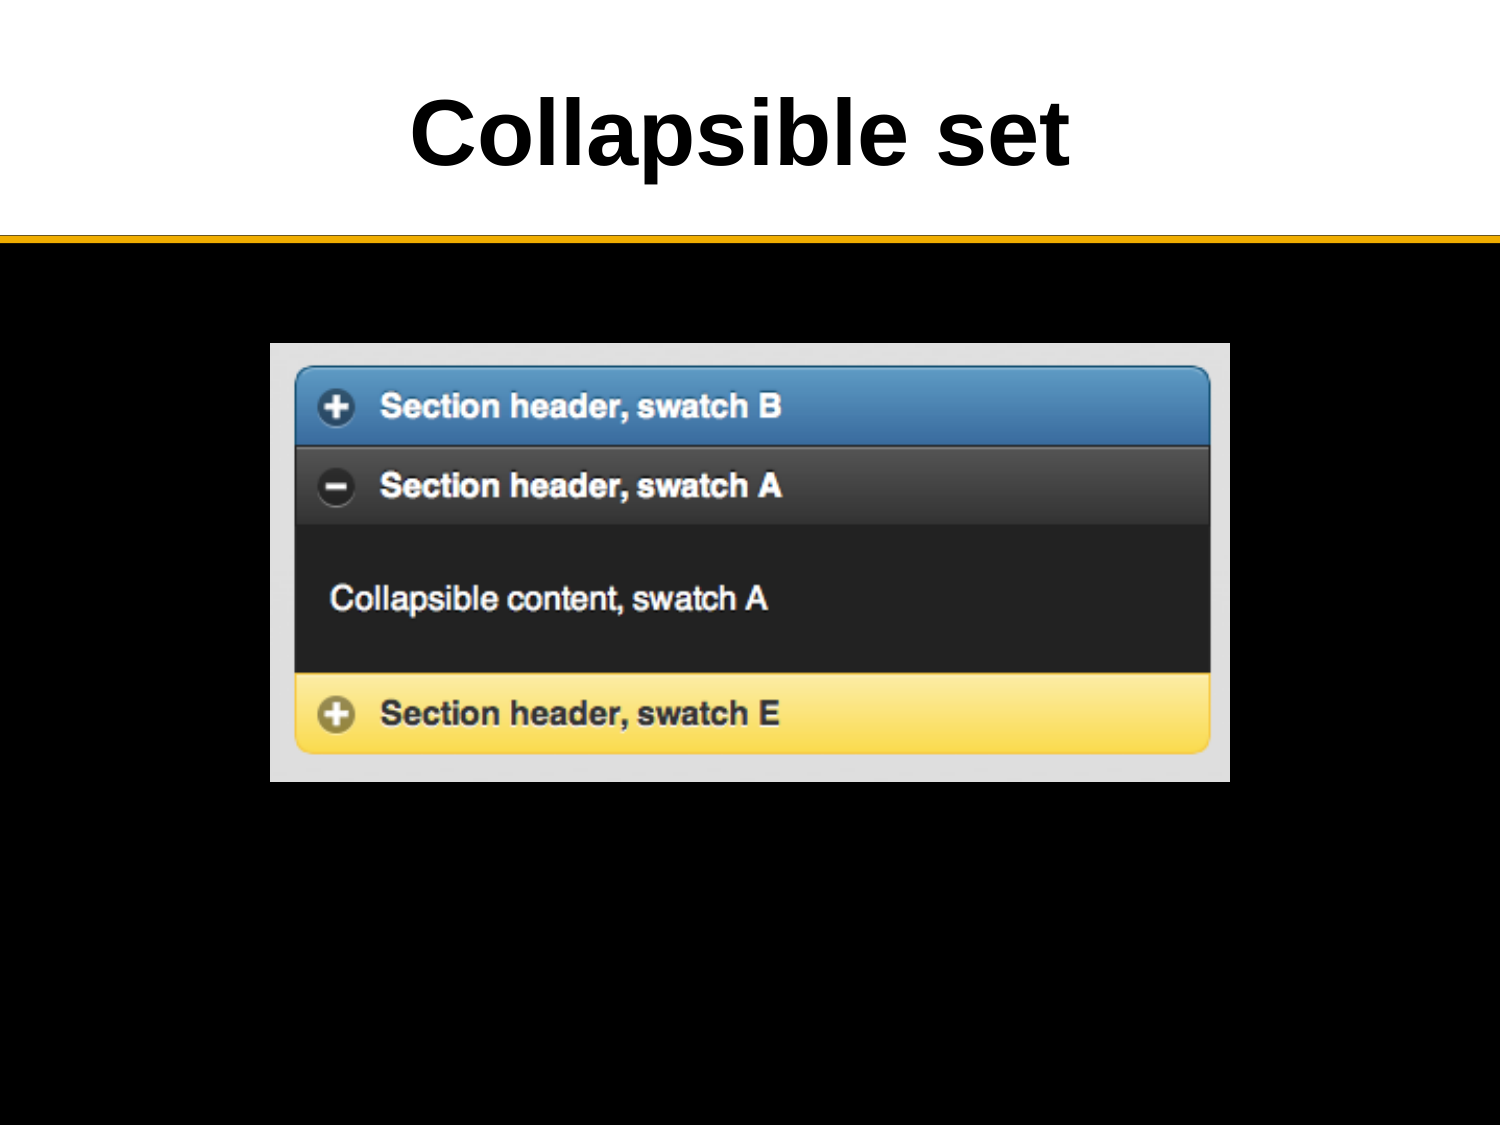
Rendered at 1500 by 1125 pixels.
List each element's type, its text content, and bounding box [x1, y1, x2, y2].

title Collapsible set [75, 25, 1425, 231]
picture [270, 343, 1230, 782]
